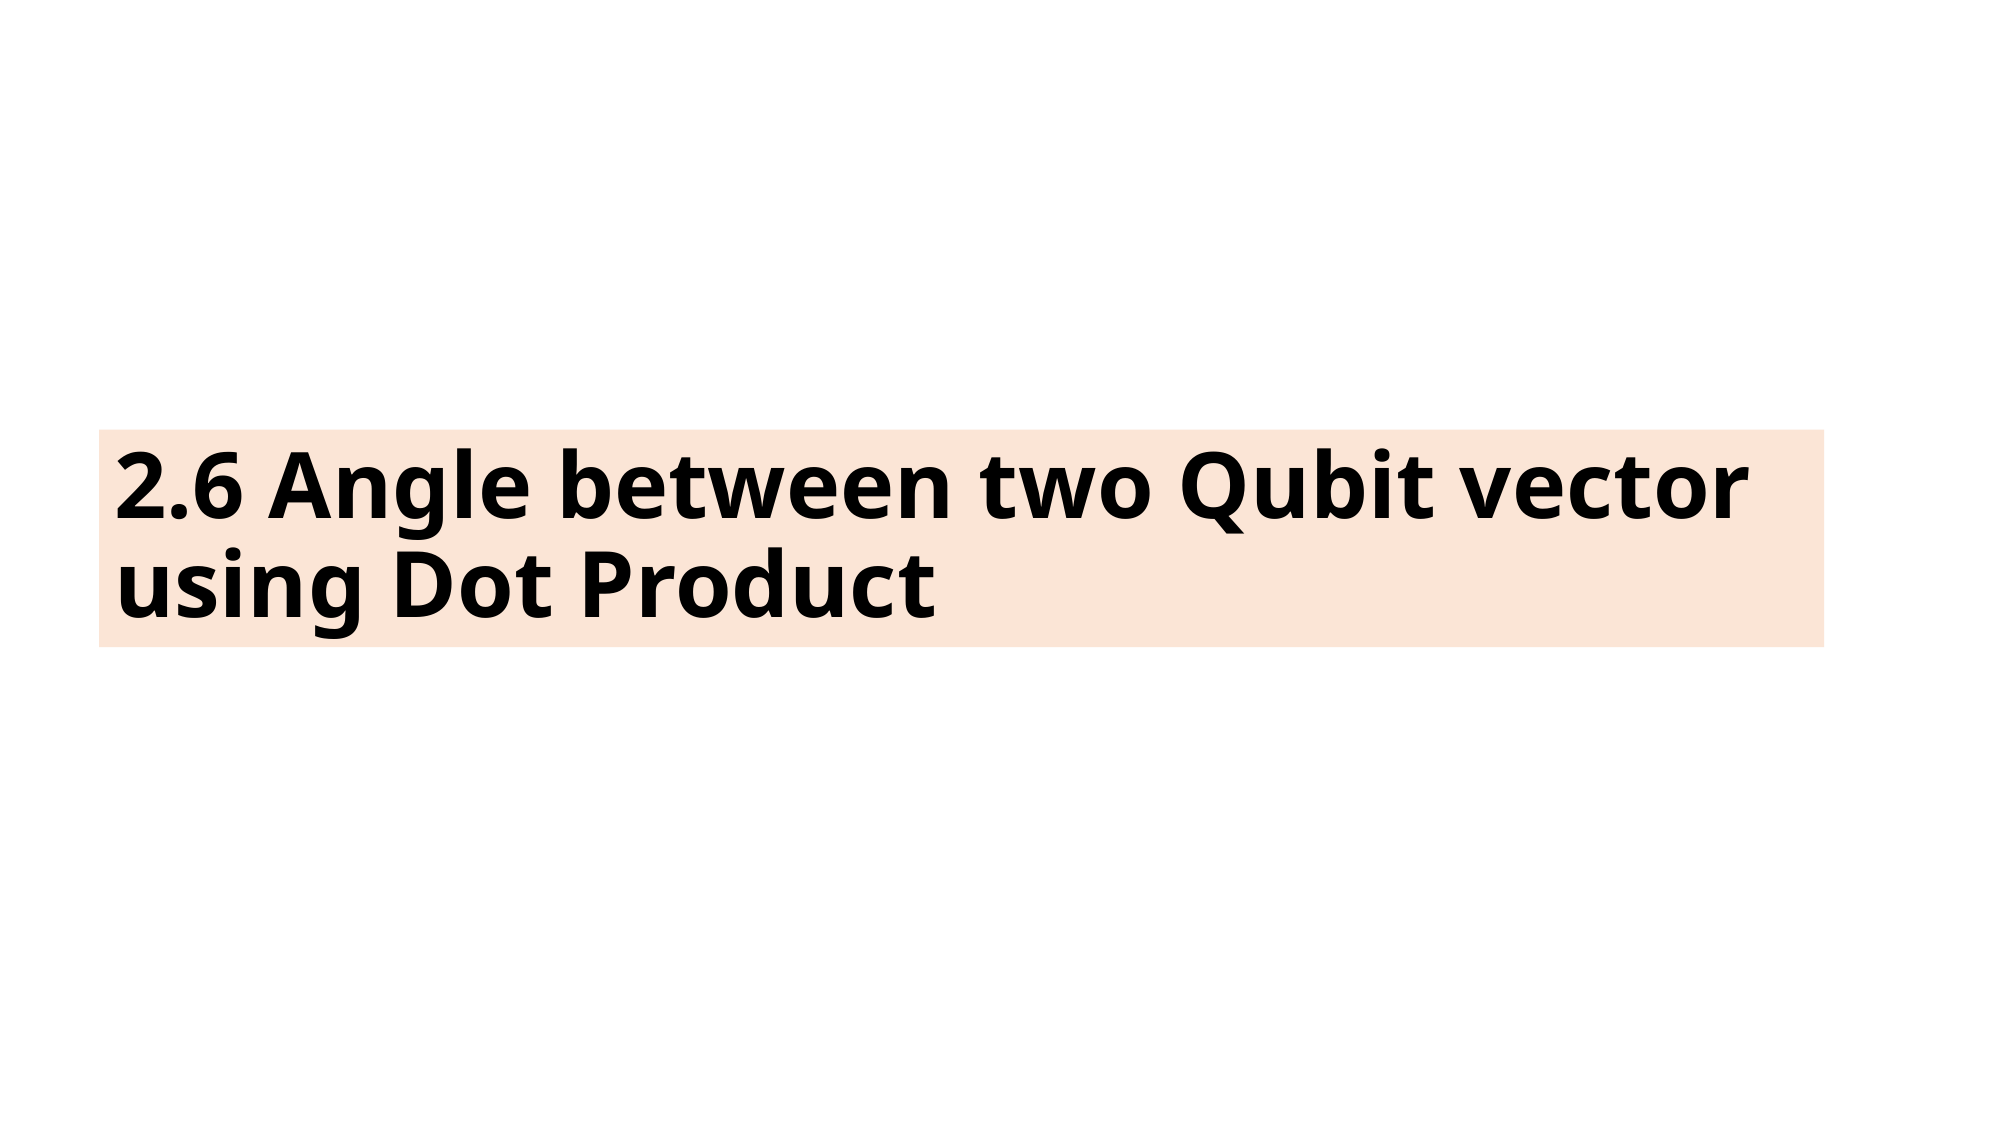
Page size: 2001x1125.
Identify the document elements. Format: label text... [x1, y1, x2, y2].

title 2.6 Angle between two Qubit vector using Dot Product [99, 429, 1825, 648]
